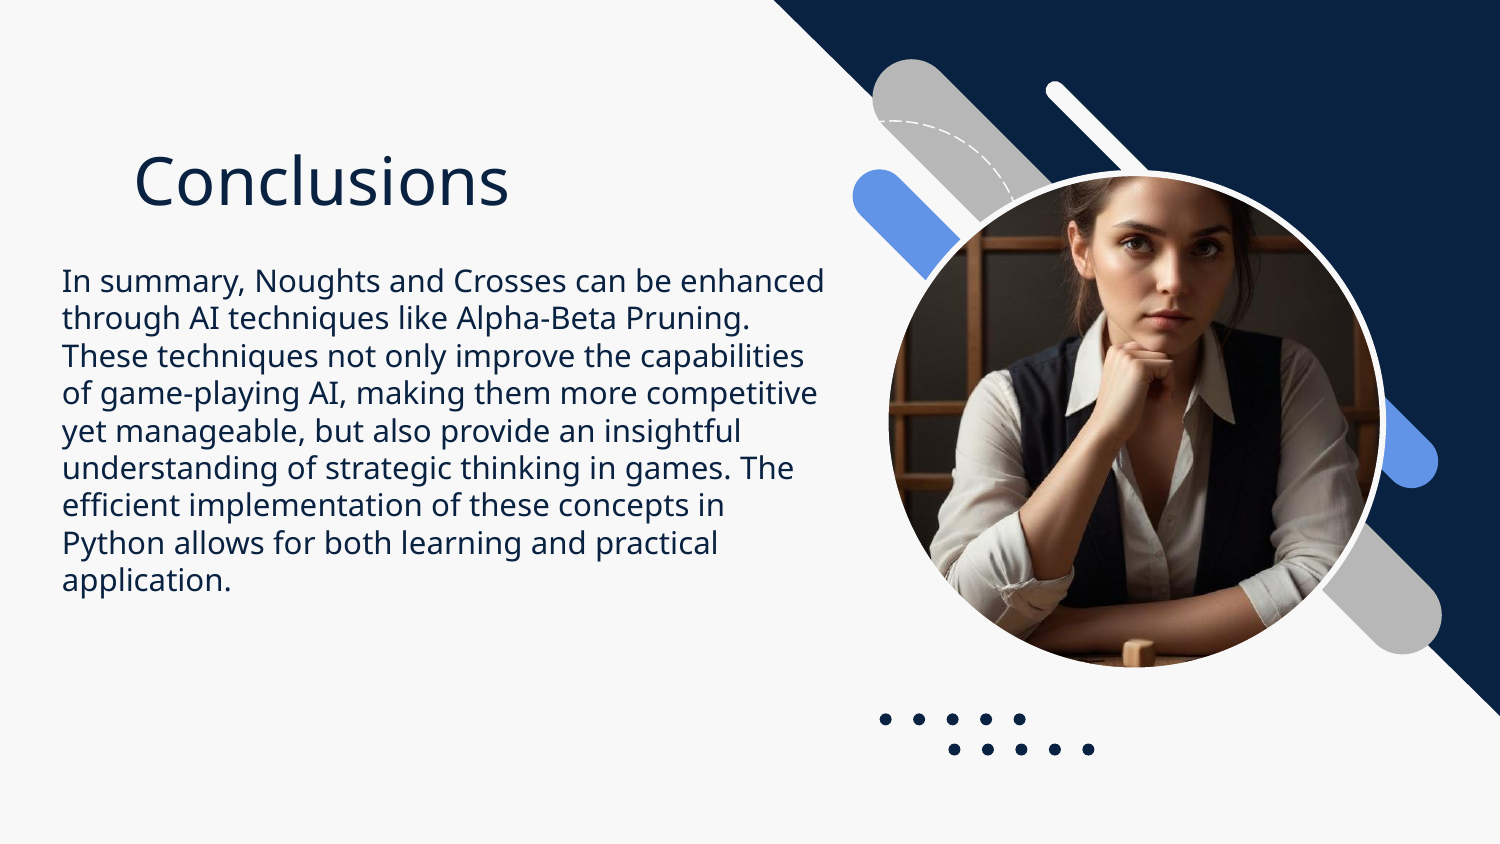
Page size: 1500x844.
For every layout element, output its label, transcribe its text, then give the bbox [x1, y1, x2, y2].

subtitle In summary, Noughts and Crosses can be enhanced through AI techniques like Alpha-Beta Pruning. These techniques not only improve the capabilities of game-playing AI, making them more competitive yet manageable, but also provide an insightful understanding of strategic thinking in games. The efficient implementation of these concepts in Python allows for both learning and practical application. [44, 243, 847, 800]
title Conclusions [118, 117, 761, 235]
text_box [761, 0, 1500, 717]
